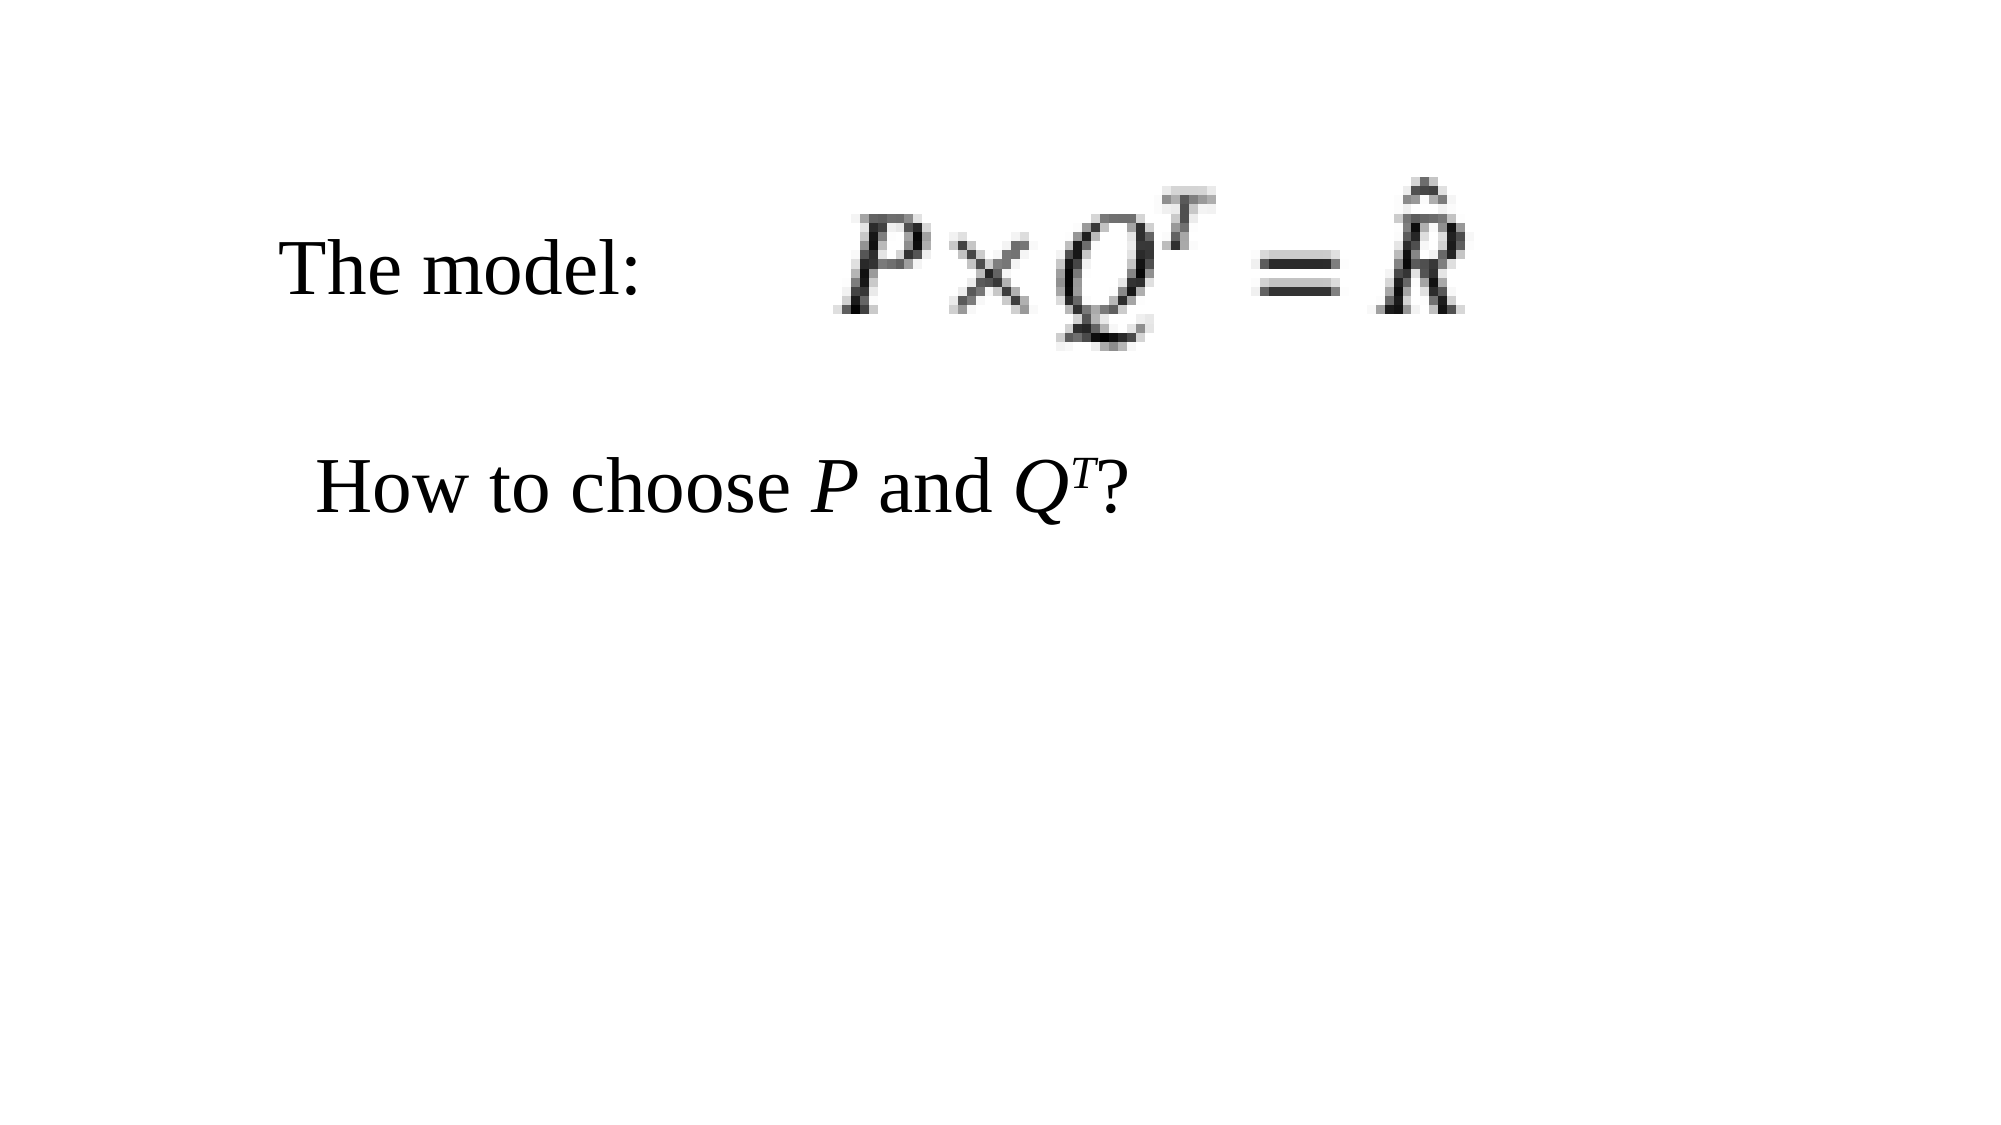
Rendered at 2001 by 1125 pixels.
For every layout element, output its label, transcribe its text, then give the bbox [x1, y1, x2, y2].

text_box How to choose P and QT? [300, 426, 1146, 536]
text_box The model: [264, 208, 674, 319]
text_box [815, 149, 1475, 362]
